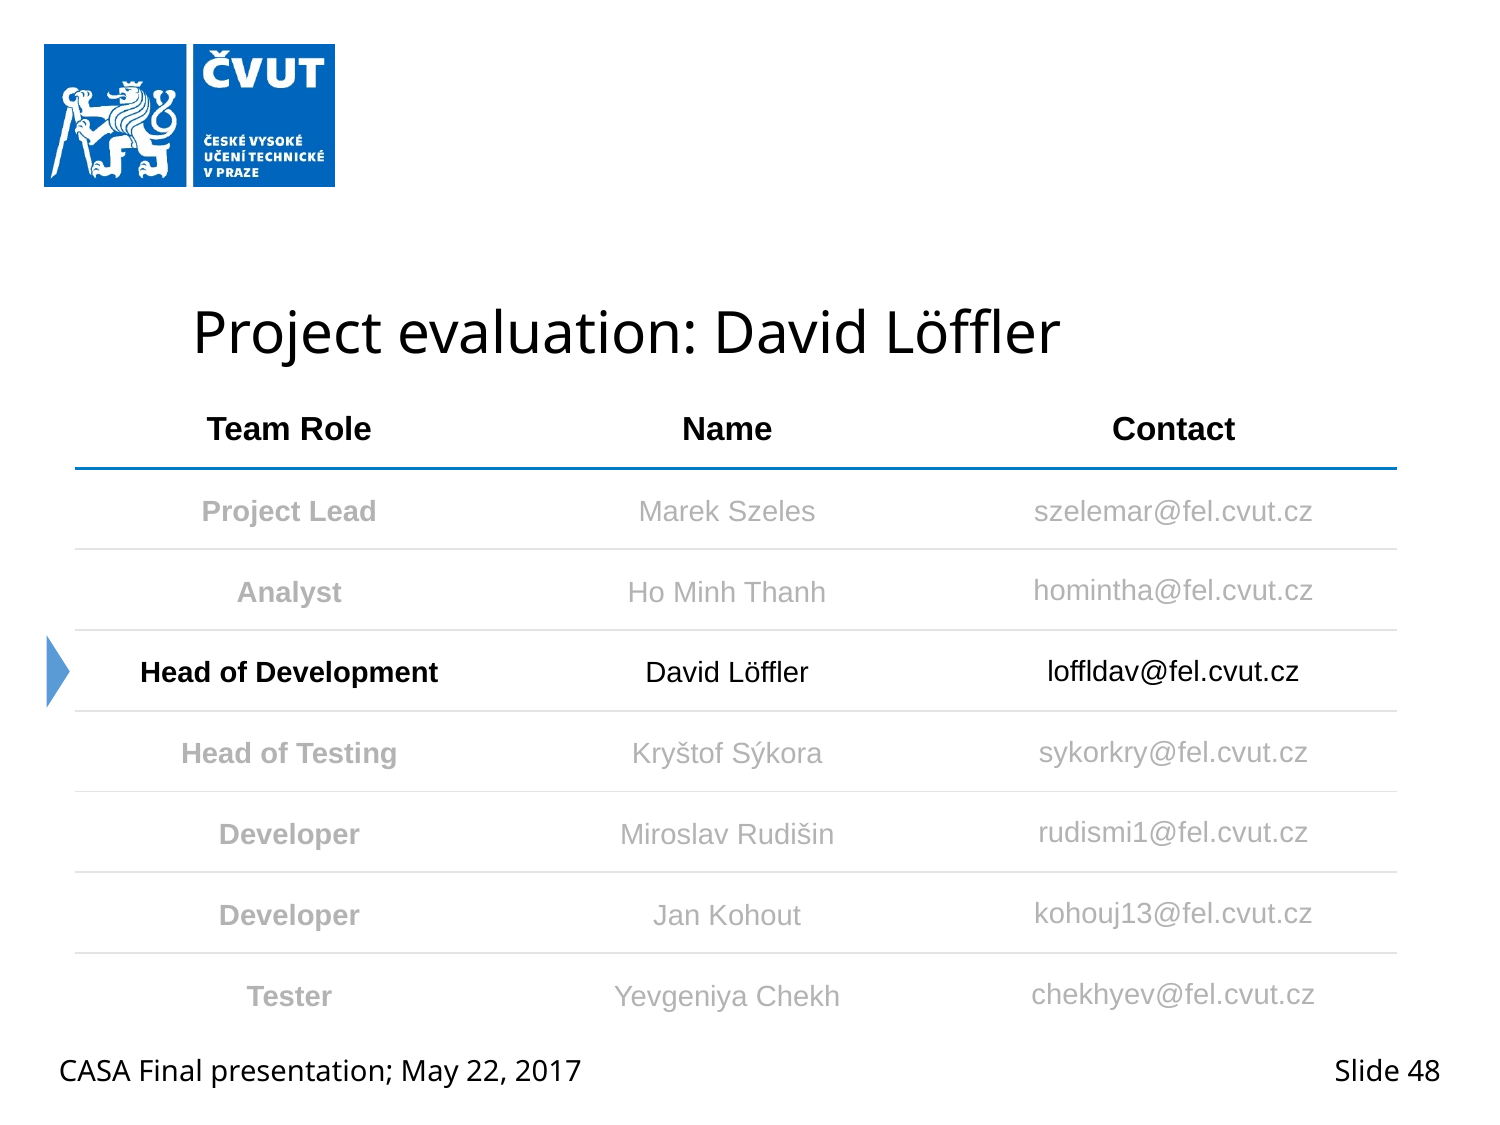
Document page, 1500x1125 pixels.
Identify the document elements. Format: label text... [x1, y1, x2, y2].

table_cell loffldav@fel.cvut.cz [950, 647, 1397, 699]
table_cell Head of Development [75, 647, 504, 699]
text_box [45, 631, 71, 712]
table_header Contact [950, 385, 1397, 467]
table_header Team Role [75, 385, 504, 467]
picture [44, 44, 335, 187]
table_cell David Löffler [504, 647, 950, 699]
title Project evaluation: David Löffler [177, 295, 1456, 474]
text_box [74, 699, 1415, 1053]
table_header Name [504, 385, 950, 467]
text_box [74, 473, 1415, 647]
